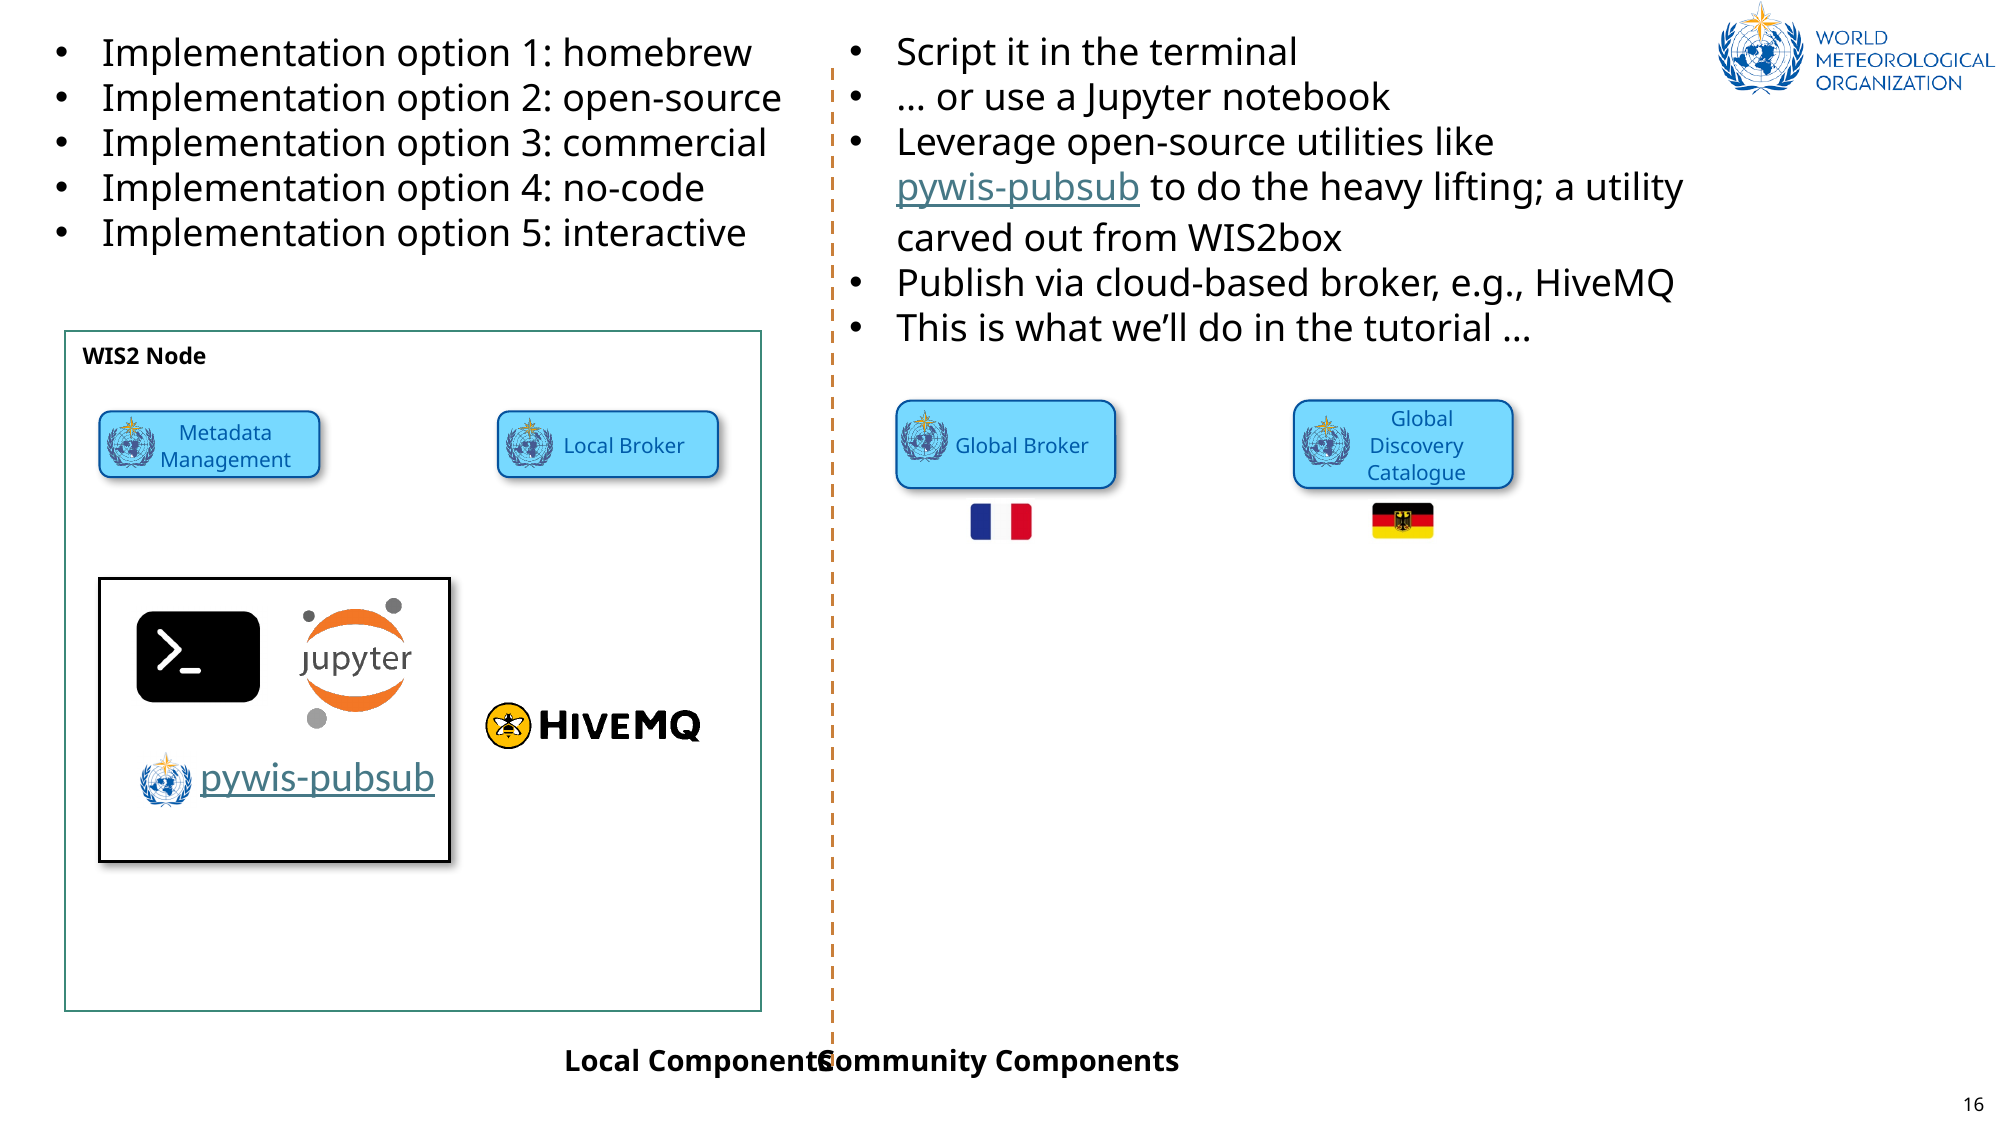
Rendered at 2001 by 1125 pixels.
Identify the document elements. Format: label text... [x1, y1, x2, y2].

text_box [1293, 399, 1514, 489]
text_box Local Components [518, 1035, 887, 1085]
picture [965, 498, 1035, 544]
text_box [64, 330, 761, 1011]
text_box Script it in the terminal … or use a Jupyter notebook Leverage open-source utilities like pywis-pubsub to do the heavy lifting; a utility carved out from WIS2box Publish via cloud-based broker, e.g., HiveMQ This is what we’ll do in the tutorial … [834, 20, 1706, 357]
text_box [497, 410, 719, 478]
picture [137, 750, 197, 809]
picture [1367, 498, 1437, 544]
picture [297, 595, 413, 730]
picture [130, 606, 269, 706]
text_box Community Components [781, 1035, 1215, 1086]
text_box WIS2 Node [67, 334, 488, 377]
picture [481, 699, 703, 753]
picture [1713, 0, 2000, 97]
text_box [98, 410, 320, 478]
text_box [895, 400, 1116, 489]
text_box Implementation option 1: homebrew Implementation option 2: open-source Implementation option 3: commercial Implementation option 4: no-code Implementation option 5: interactive [40, 21, 834, 262]
text_box 16 [1549, 1085, 2000, 1125]
text_box pywis-pubsub [98, 577, 451, 863]
